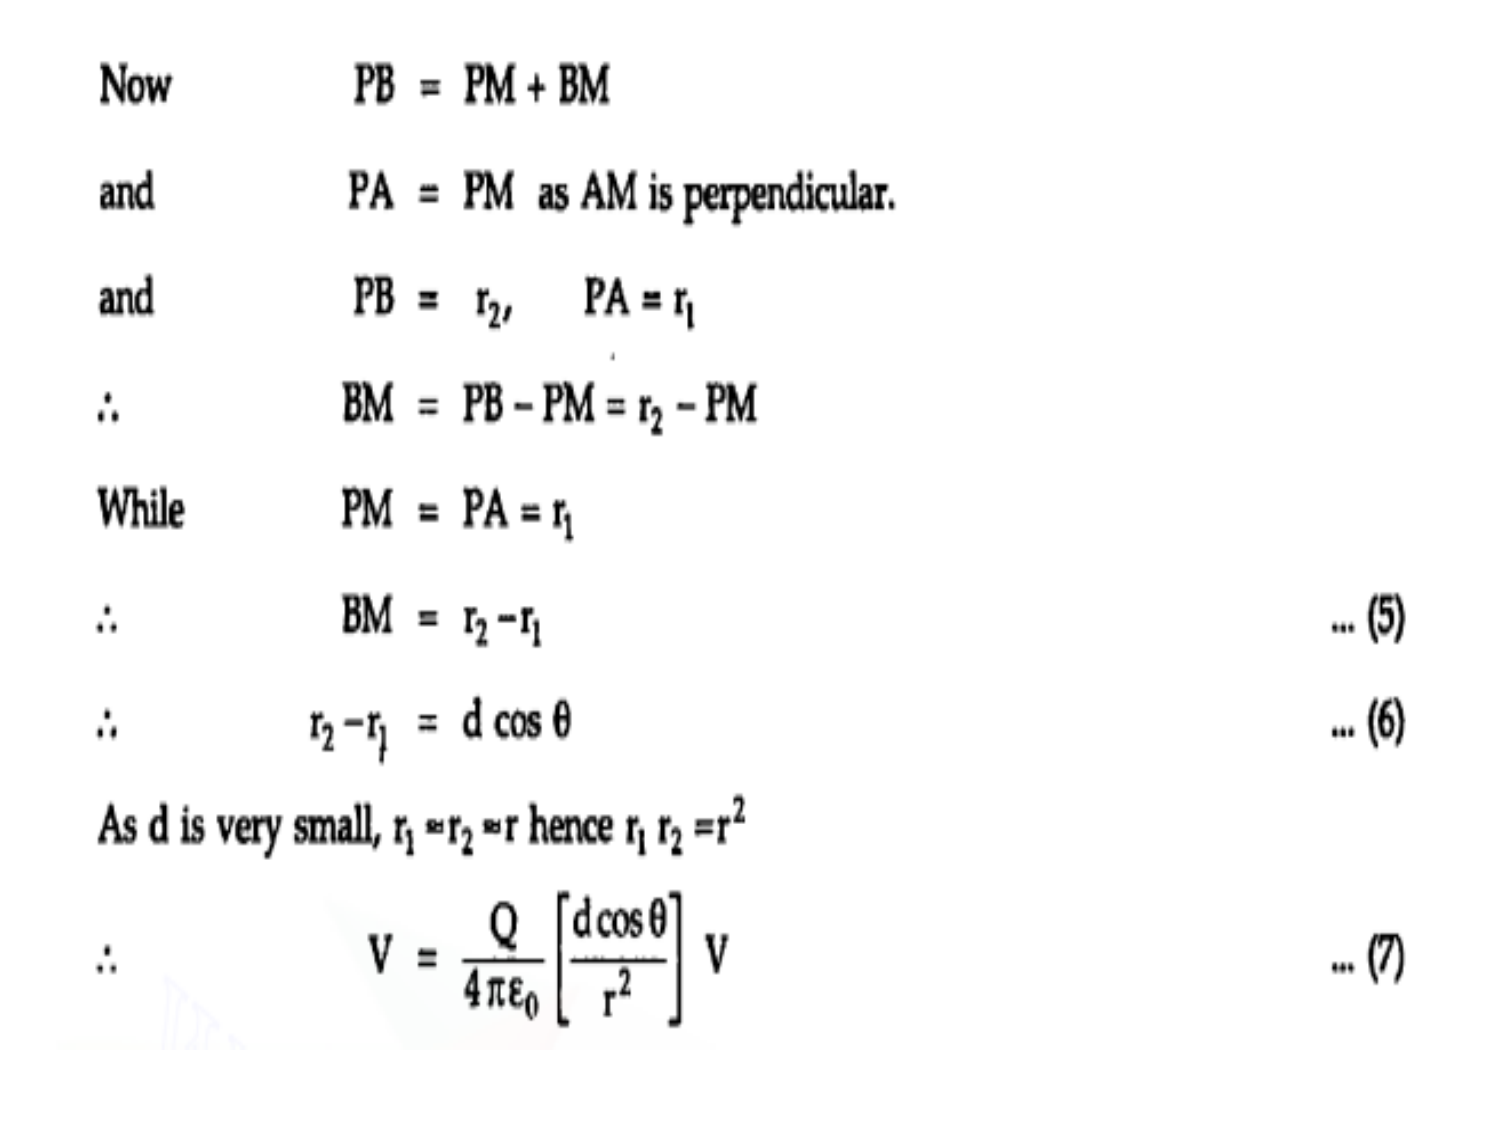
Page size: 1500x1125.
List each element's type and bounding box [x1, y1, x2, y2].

list [37, 24, 1438, 1051]
